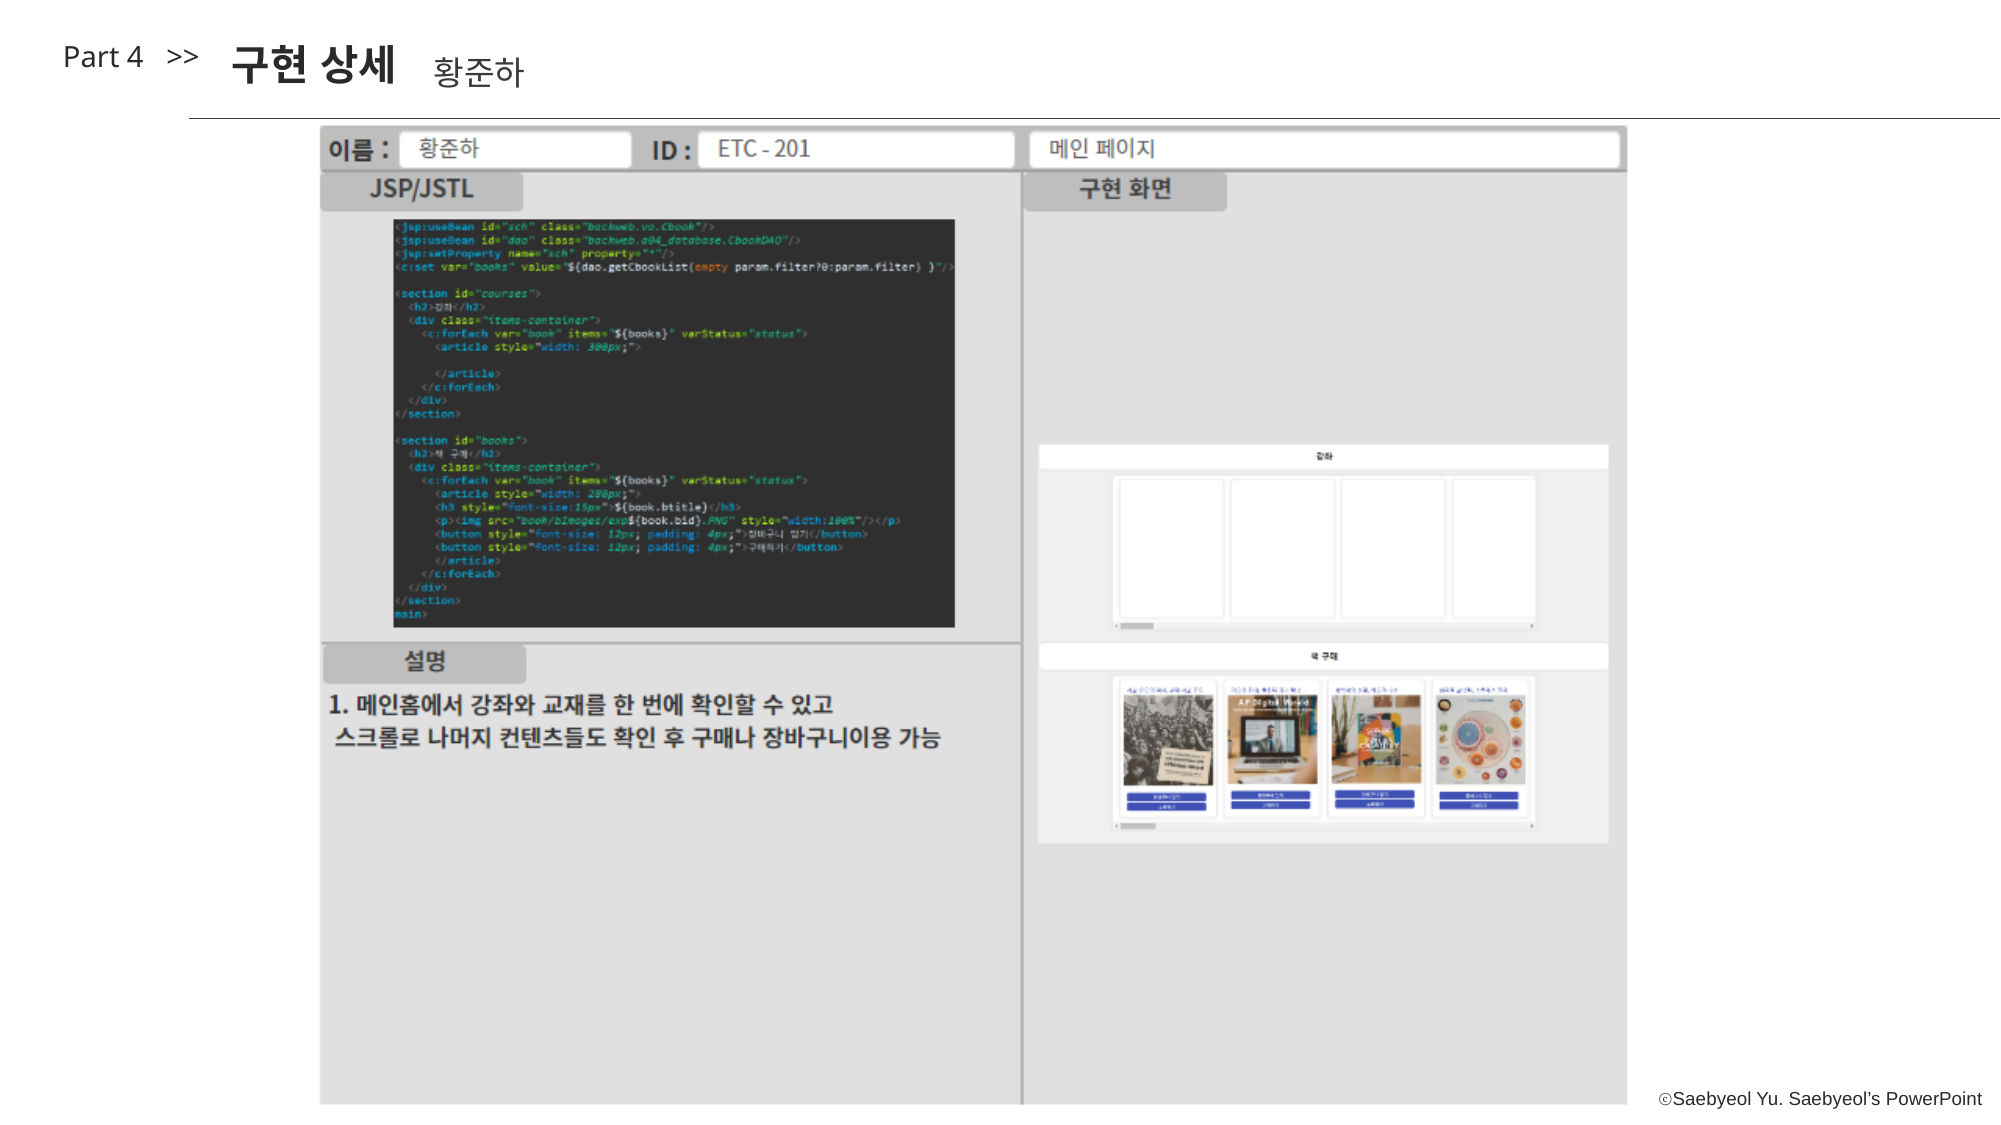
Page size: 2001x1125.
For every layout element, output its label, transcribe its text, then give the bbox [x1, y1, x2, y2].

text_box Part 4 >> [48, 30, 215, 81]
text_box 구현 상세 [216, 31, 413, 97]
text_box 황준하 [419, 44, 1012, 100]
picture [314, 121, 1637, 1119]
